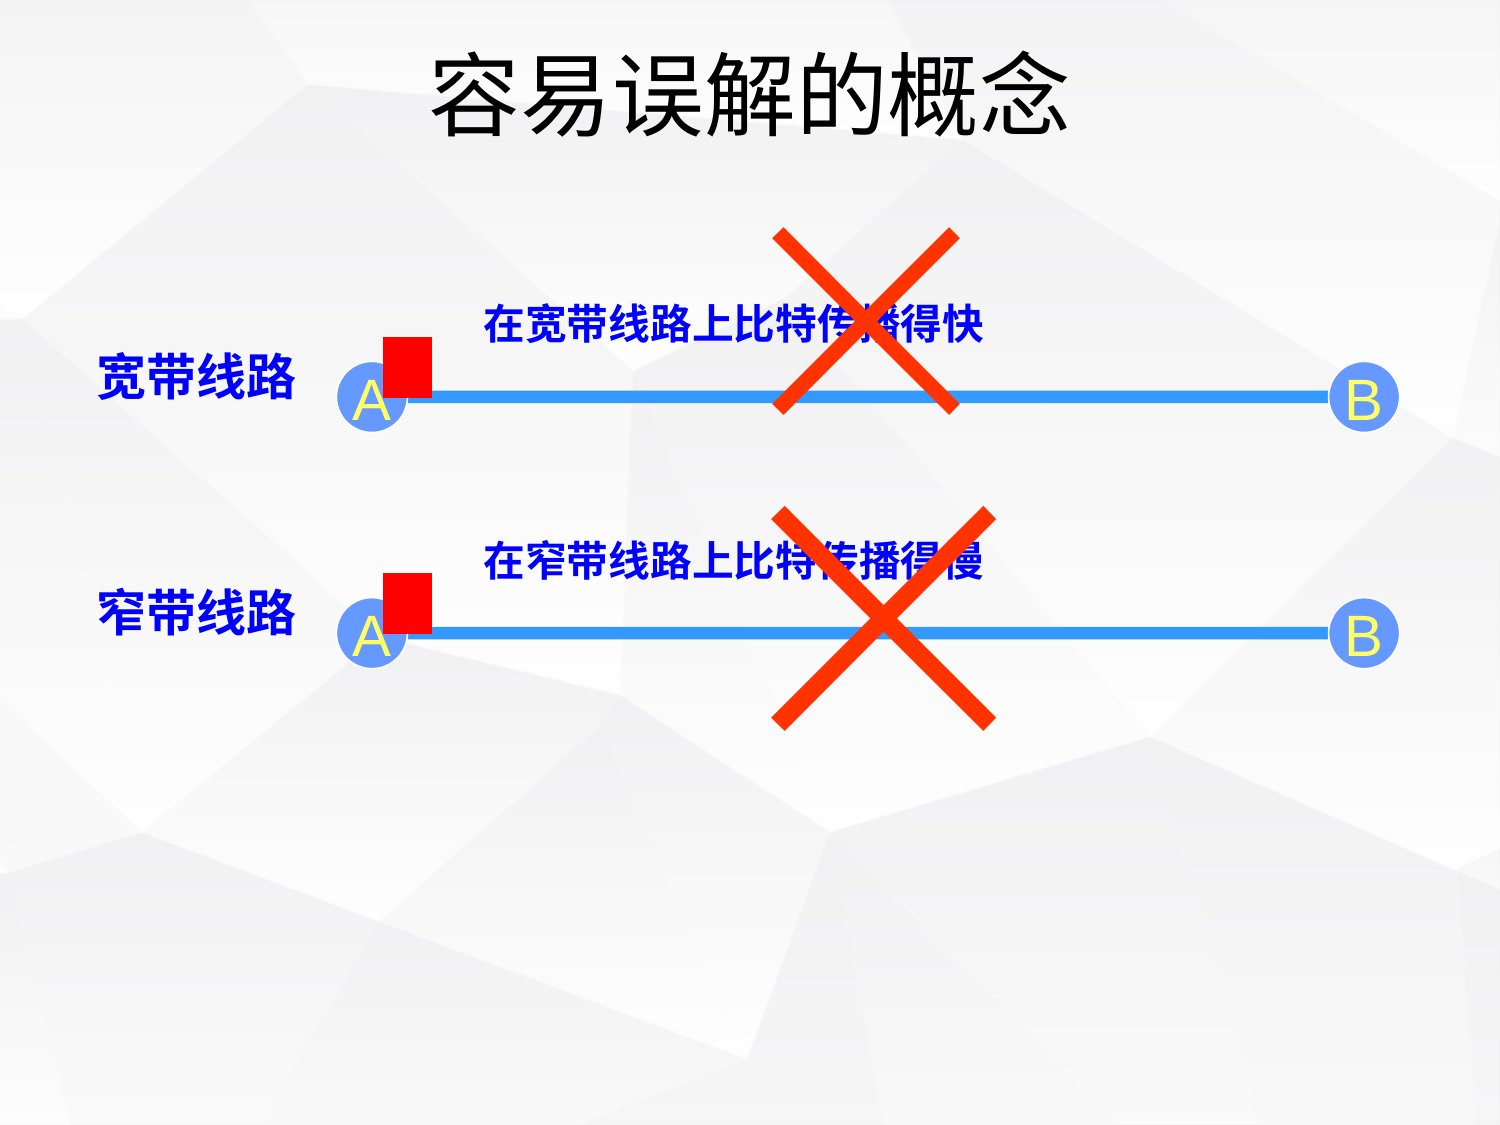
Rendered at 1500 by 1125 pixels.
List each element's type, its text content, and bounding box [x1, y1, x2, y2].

text_box 容易误解的概念 [74, 42, 1425, 230]
picture [0, 0, 1500, 1125]
text_box  [715, 334, 1055, 817]
text_box 窄带线路 [81, 574, 312, 649]
text_box B [1328, 361, 1400, 433]
text_box A [336, 361, 408, 433]
text_box 在宽带线路上比特传播得快 [468, 290, 722, 356]
text_box [383, 574, 431, 634]
text_box 在窄带线路上比特传播得慢 [468, 527, 715, 592]
text_box A [336, 597, 408, 669]
text_box 宽带线路 [81, 337, 312, 413]
text_box B [1328, 597, 1400, 669]
text_box  [722, 230, 1010, 334]
text_box [383, 338, 431, 397]
